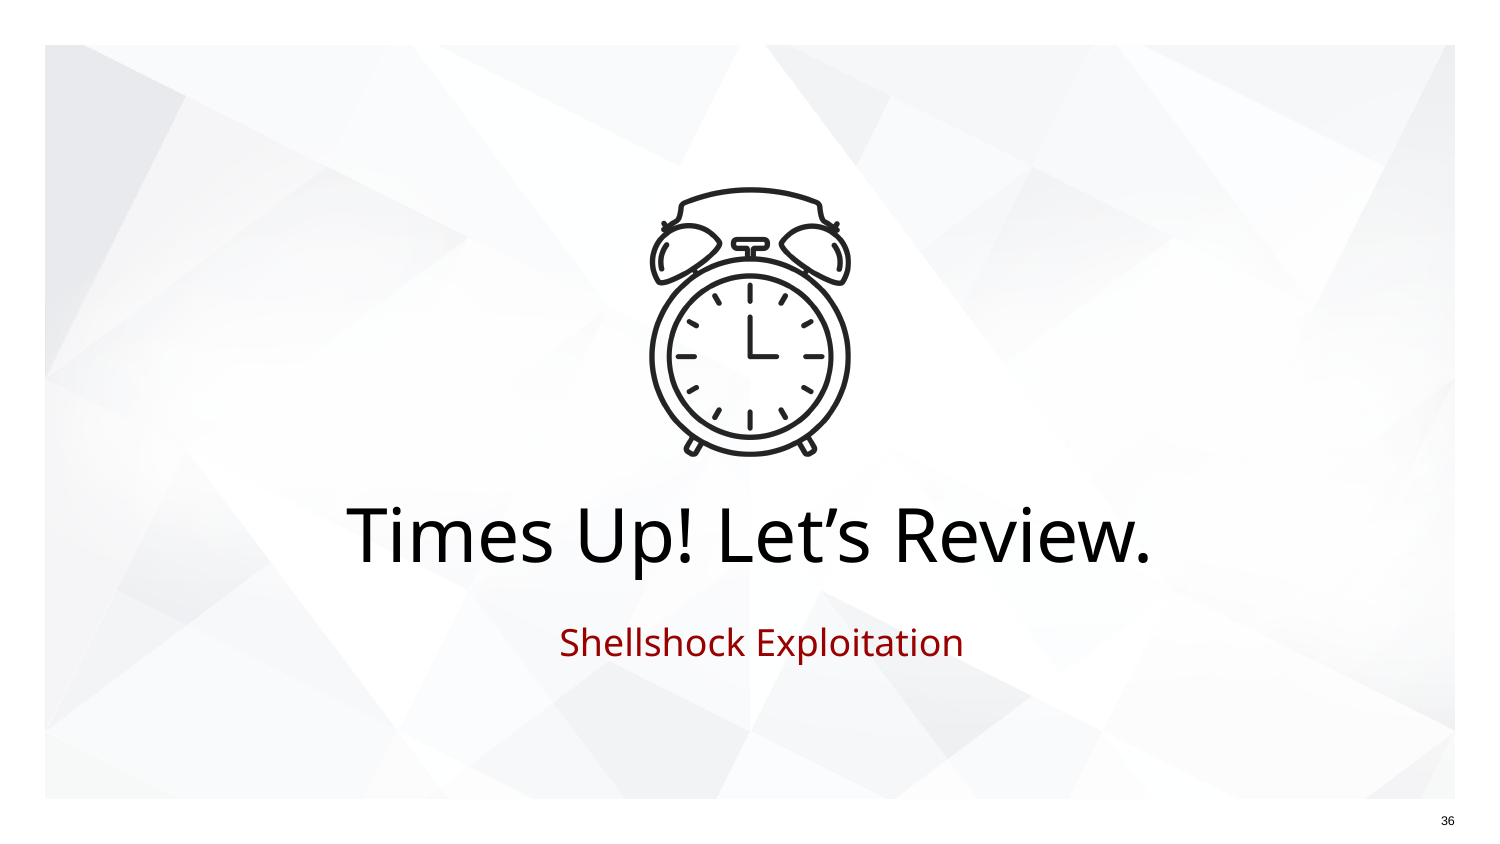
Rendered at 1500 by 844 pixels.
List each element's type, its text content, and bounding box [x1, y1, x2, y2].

picture [45, 45, 1455, 799]
slide_number 36 [1412, 813, 1455, 831]
text_box Shellshock Exploitation [416, 604, 1109, 723]
